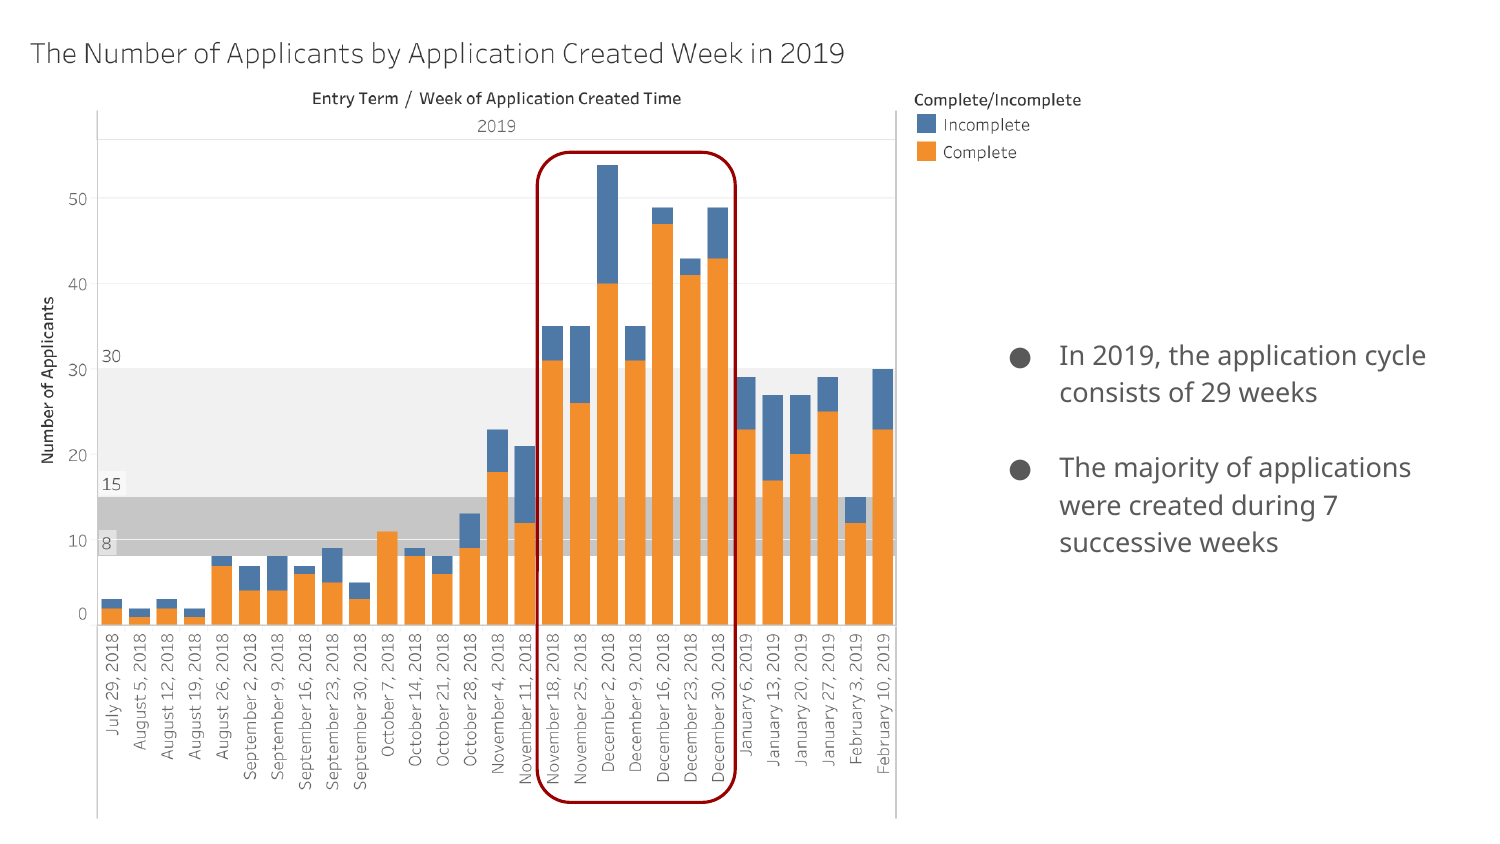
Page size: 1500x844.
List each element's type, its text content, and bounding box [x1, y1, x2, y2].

picture [24, 24, 1106, 819]
text_box In 2019, the application cycle consists of 29 weeks The majority of applications were created during 7 successive weeks [1109, 318, 1456, 573]
